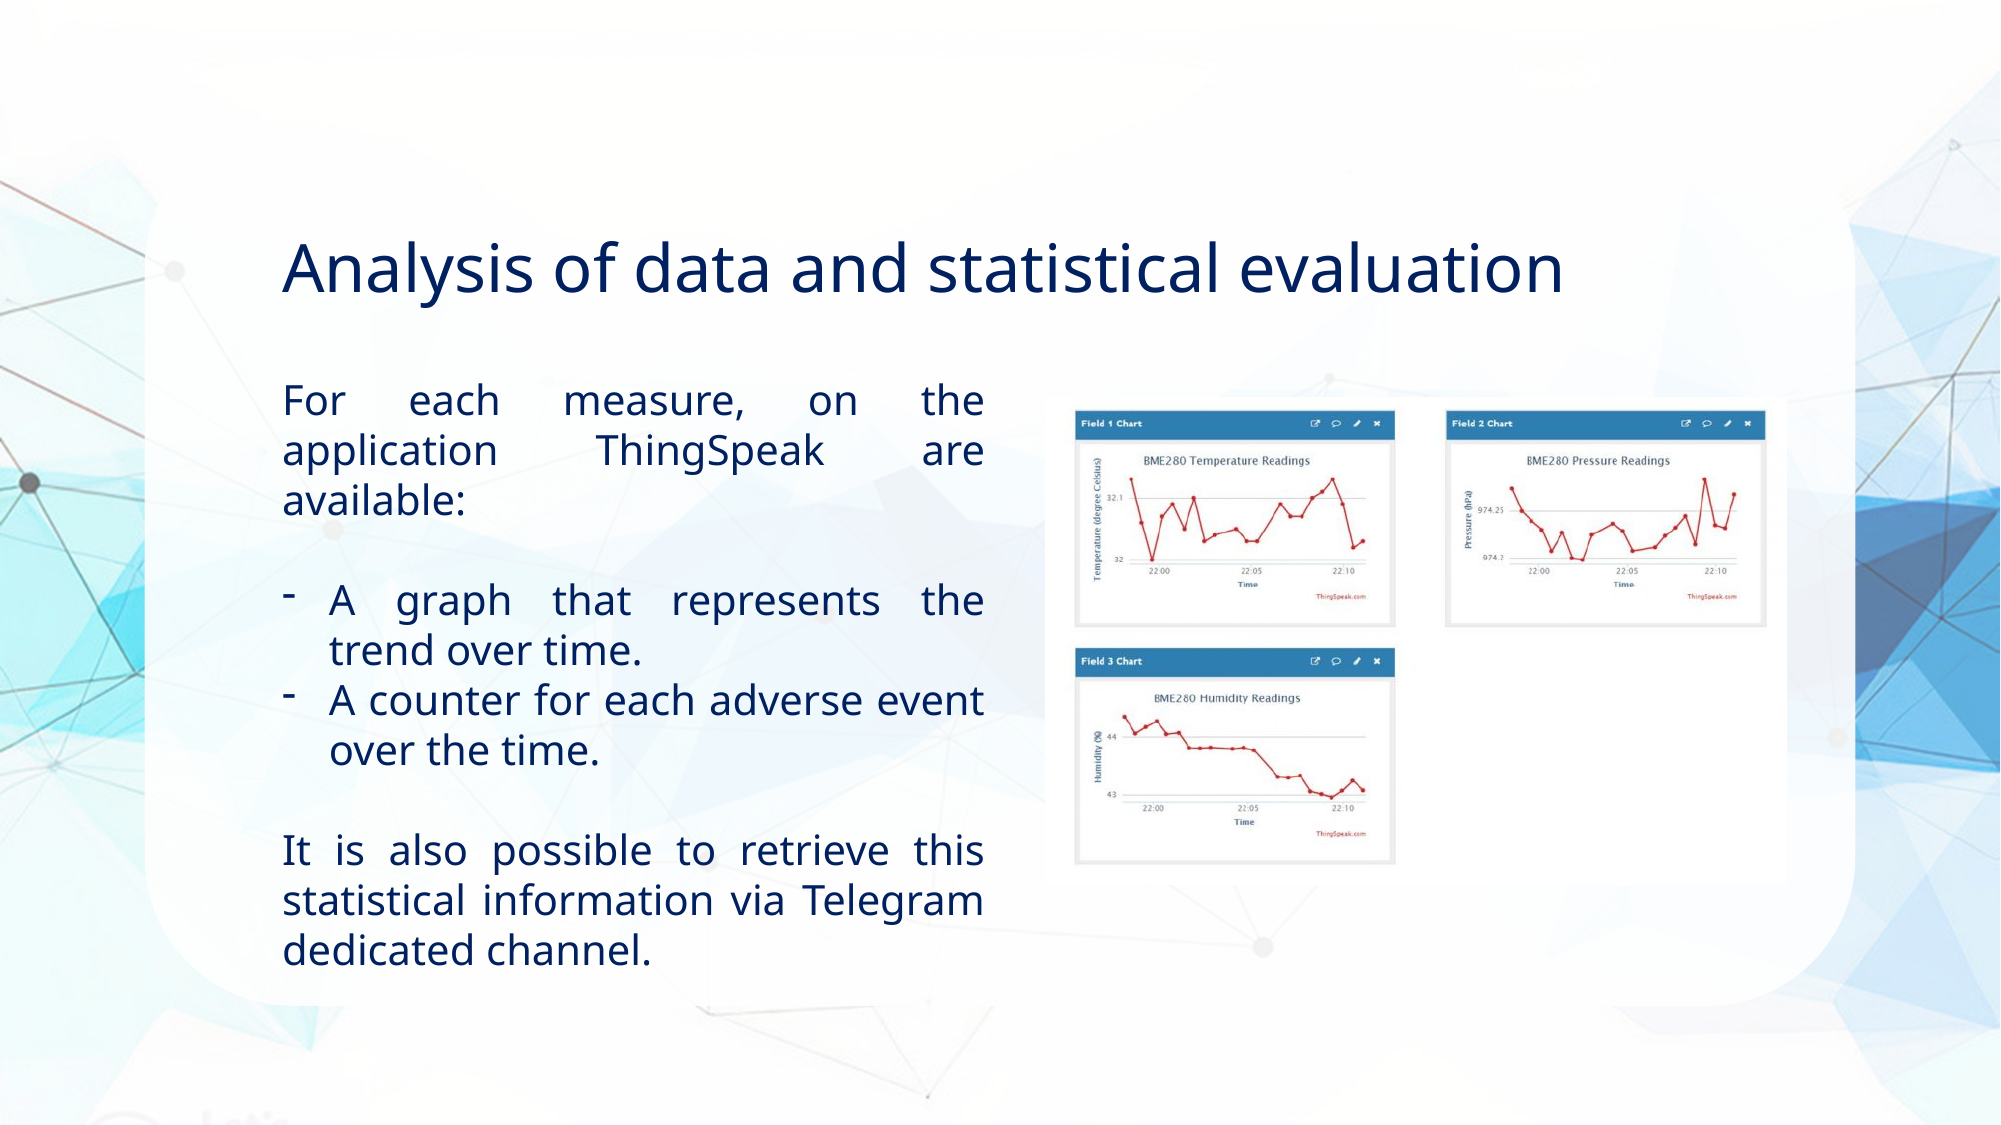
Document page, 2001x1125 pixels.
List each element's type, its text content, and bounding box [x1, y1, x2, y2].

text_box Analysis of data and statistical evaluation [267, 218, 1733, 313]
text_box For each measure, on the application ThingSpeak are available: A graph that represents the trend over time. A counter for each adverse event over the time. It is also possible to retrieve this statistical information via Telegram dedicated channel. [267, 366, 1000, 982]
picture [0, 0, 2001, 1125]
